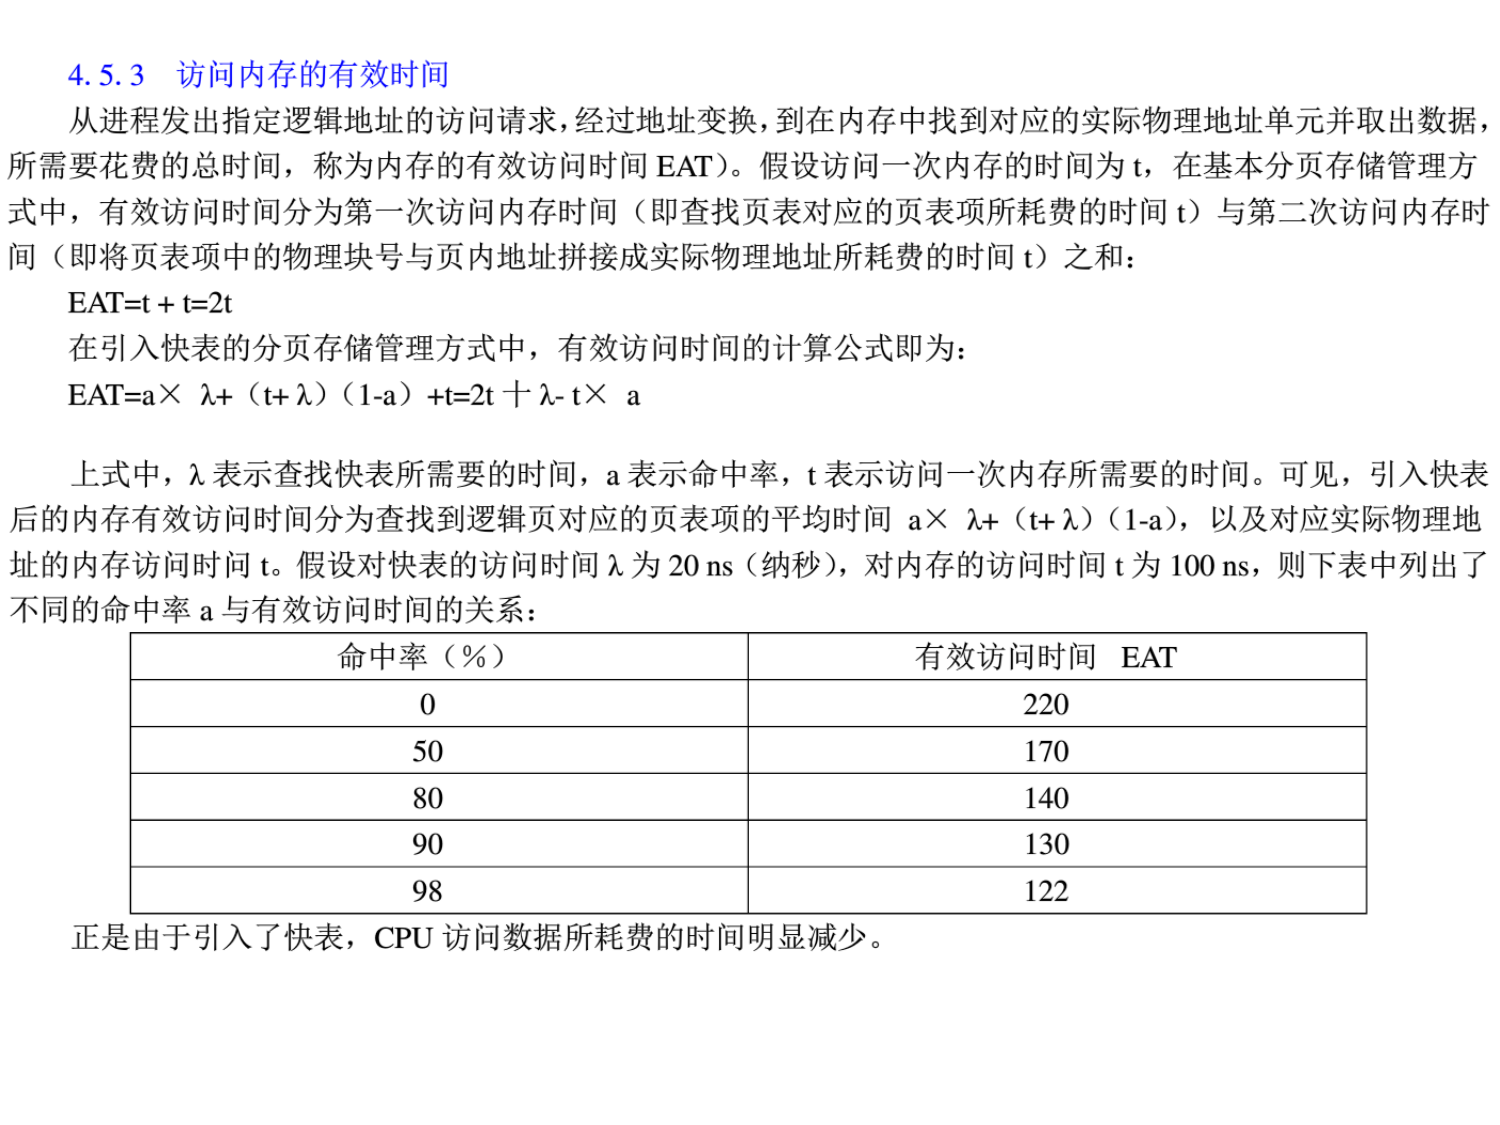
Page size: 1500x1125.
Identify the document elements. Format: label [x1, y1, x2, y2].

picture [0, 455, 1500, 965]
picture [0, 54, 1500, 422]
